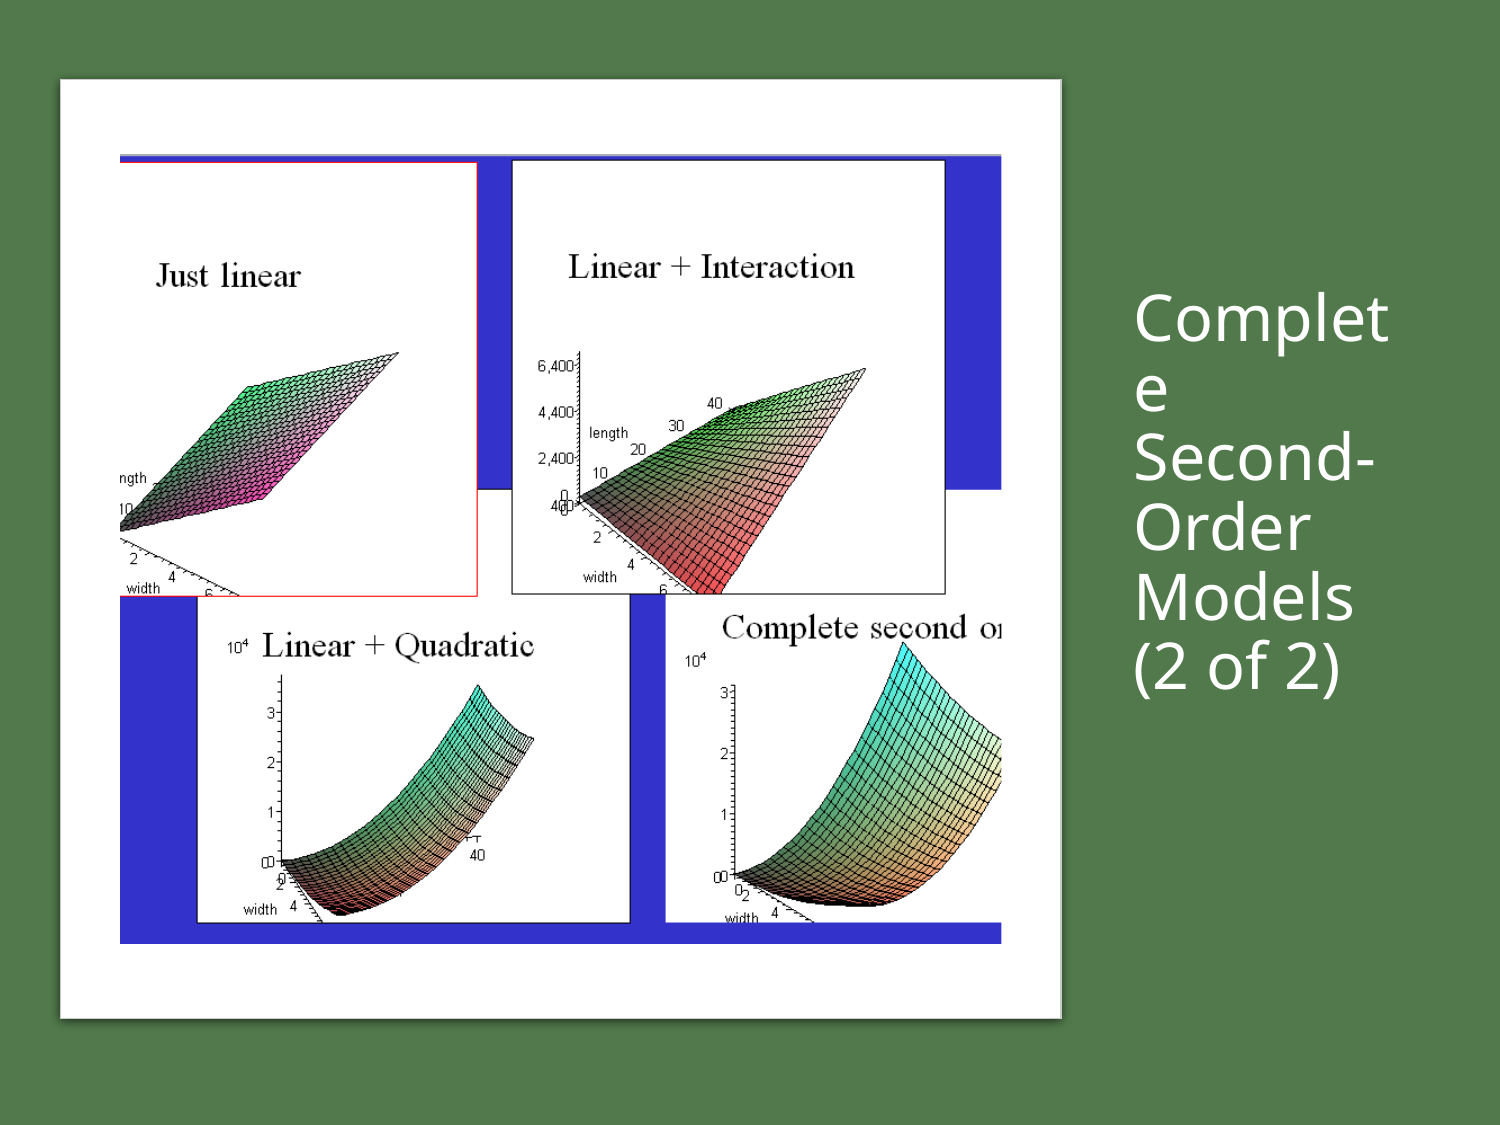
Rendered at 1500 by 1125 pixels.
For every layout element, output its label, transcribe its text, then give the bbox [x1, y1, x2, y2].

picture [120, 154, 1002, 944]
text_box [0, 0, 1500, 1125]
title Complete Second-Order Models (2 of 2) [1118, 101, 1441, 888]
text_box [60, 78, 1062, 1019]
